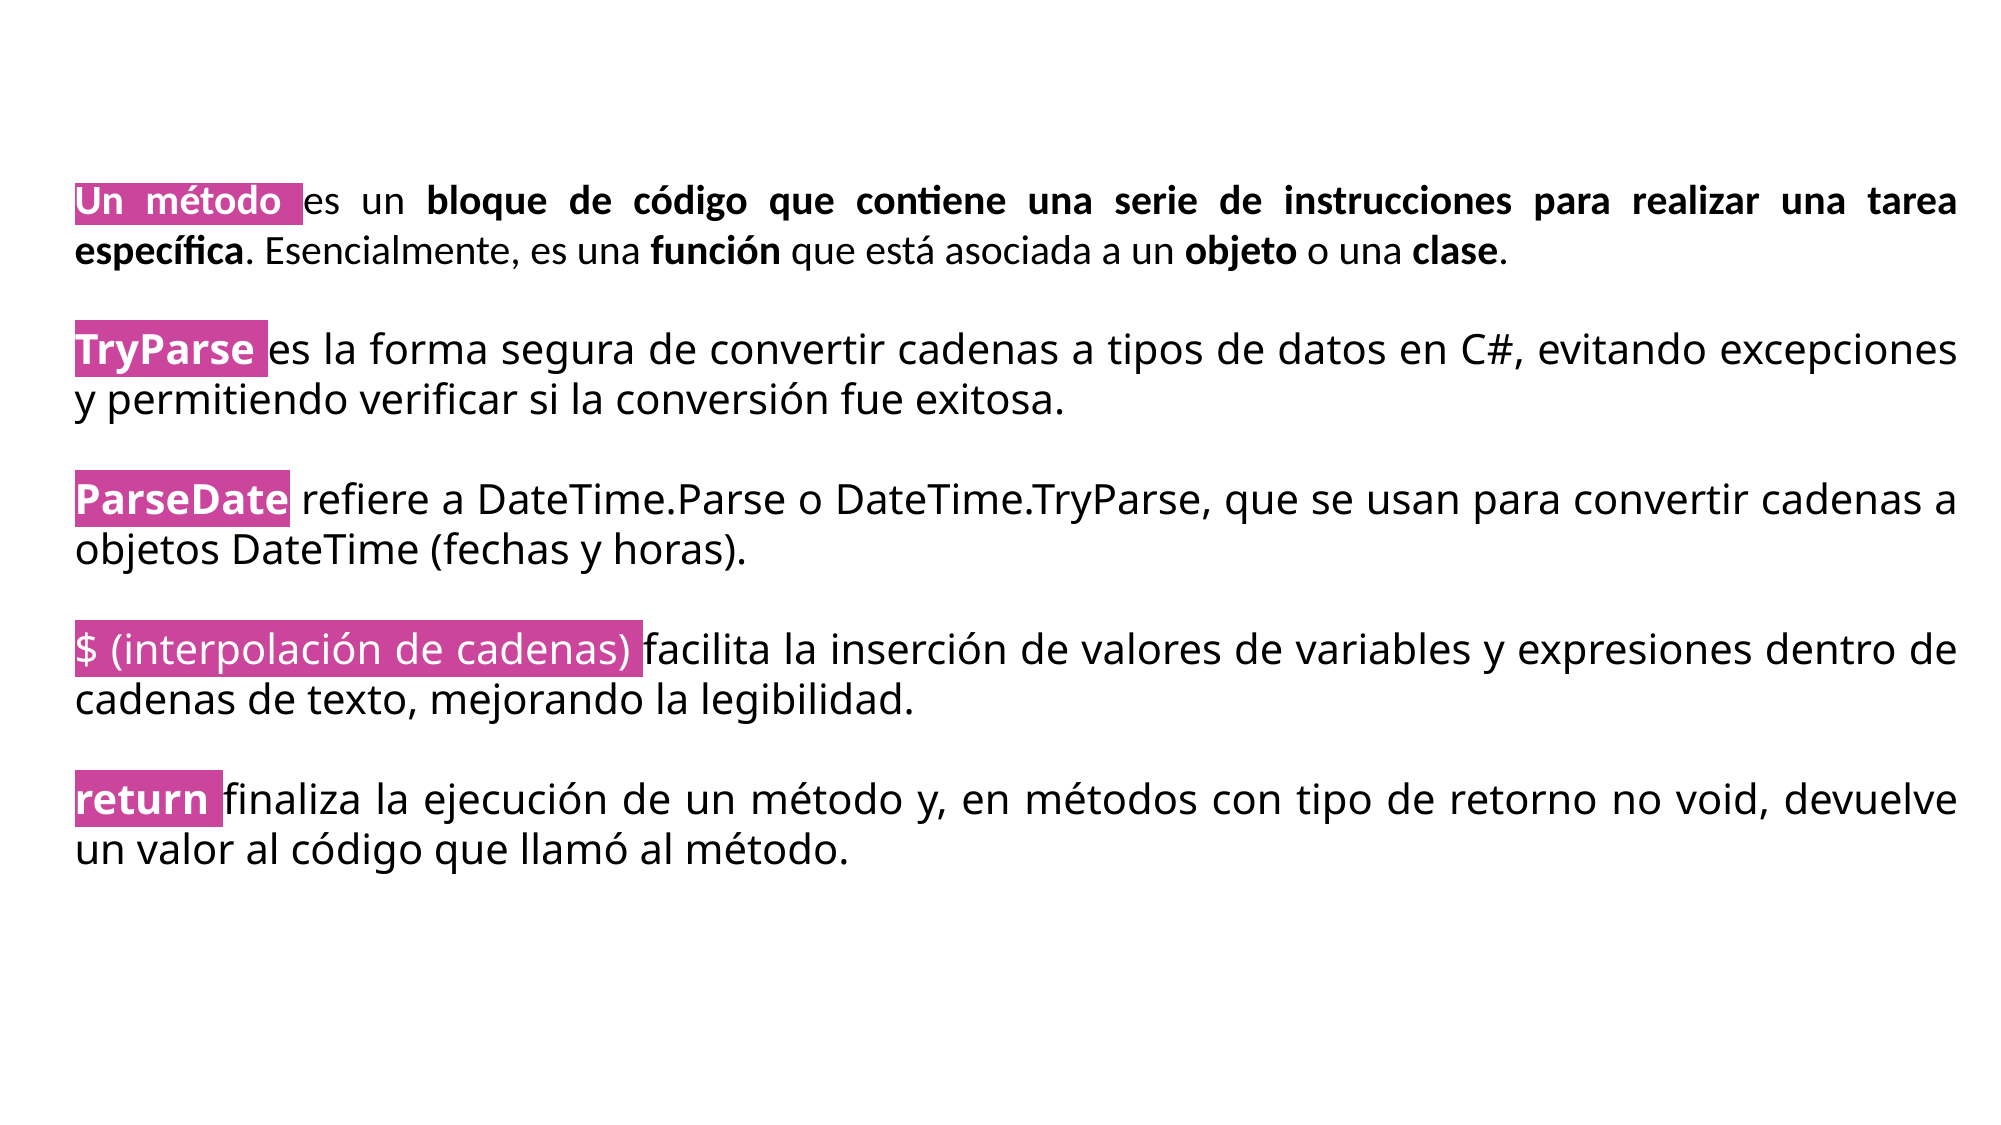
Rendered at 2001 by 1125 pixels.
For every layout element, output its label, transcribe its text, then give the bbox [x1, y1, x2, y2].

text_box Un método es un bloque de código que contiene una serie de instrucciones para realizar una tarea específica. Esencialmente, es una función que está asociada a un objeto o una clase. TryParse es la forma segura de convertir cadenas a tipos de datos en C#, evitando excepciones y permitiendo verificar si la conversión fue exitosa. ParseDate refiere a DateTime.Parse o DateTime.TryParse, que se usan para convertir cadenas a objetos DateTime (fechas y horas). $ (interpolación de cadenas) facilita la inserción de valores de variables y expresiones dentro de cadenas de texto, mejorando la legibilidad. return finaliza la ejecución de un método y, en métodos con tipo de retorno no void, devuelve un valor al código que llamó al método. [59, 165, 1974, 881]
